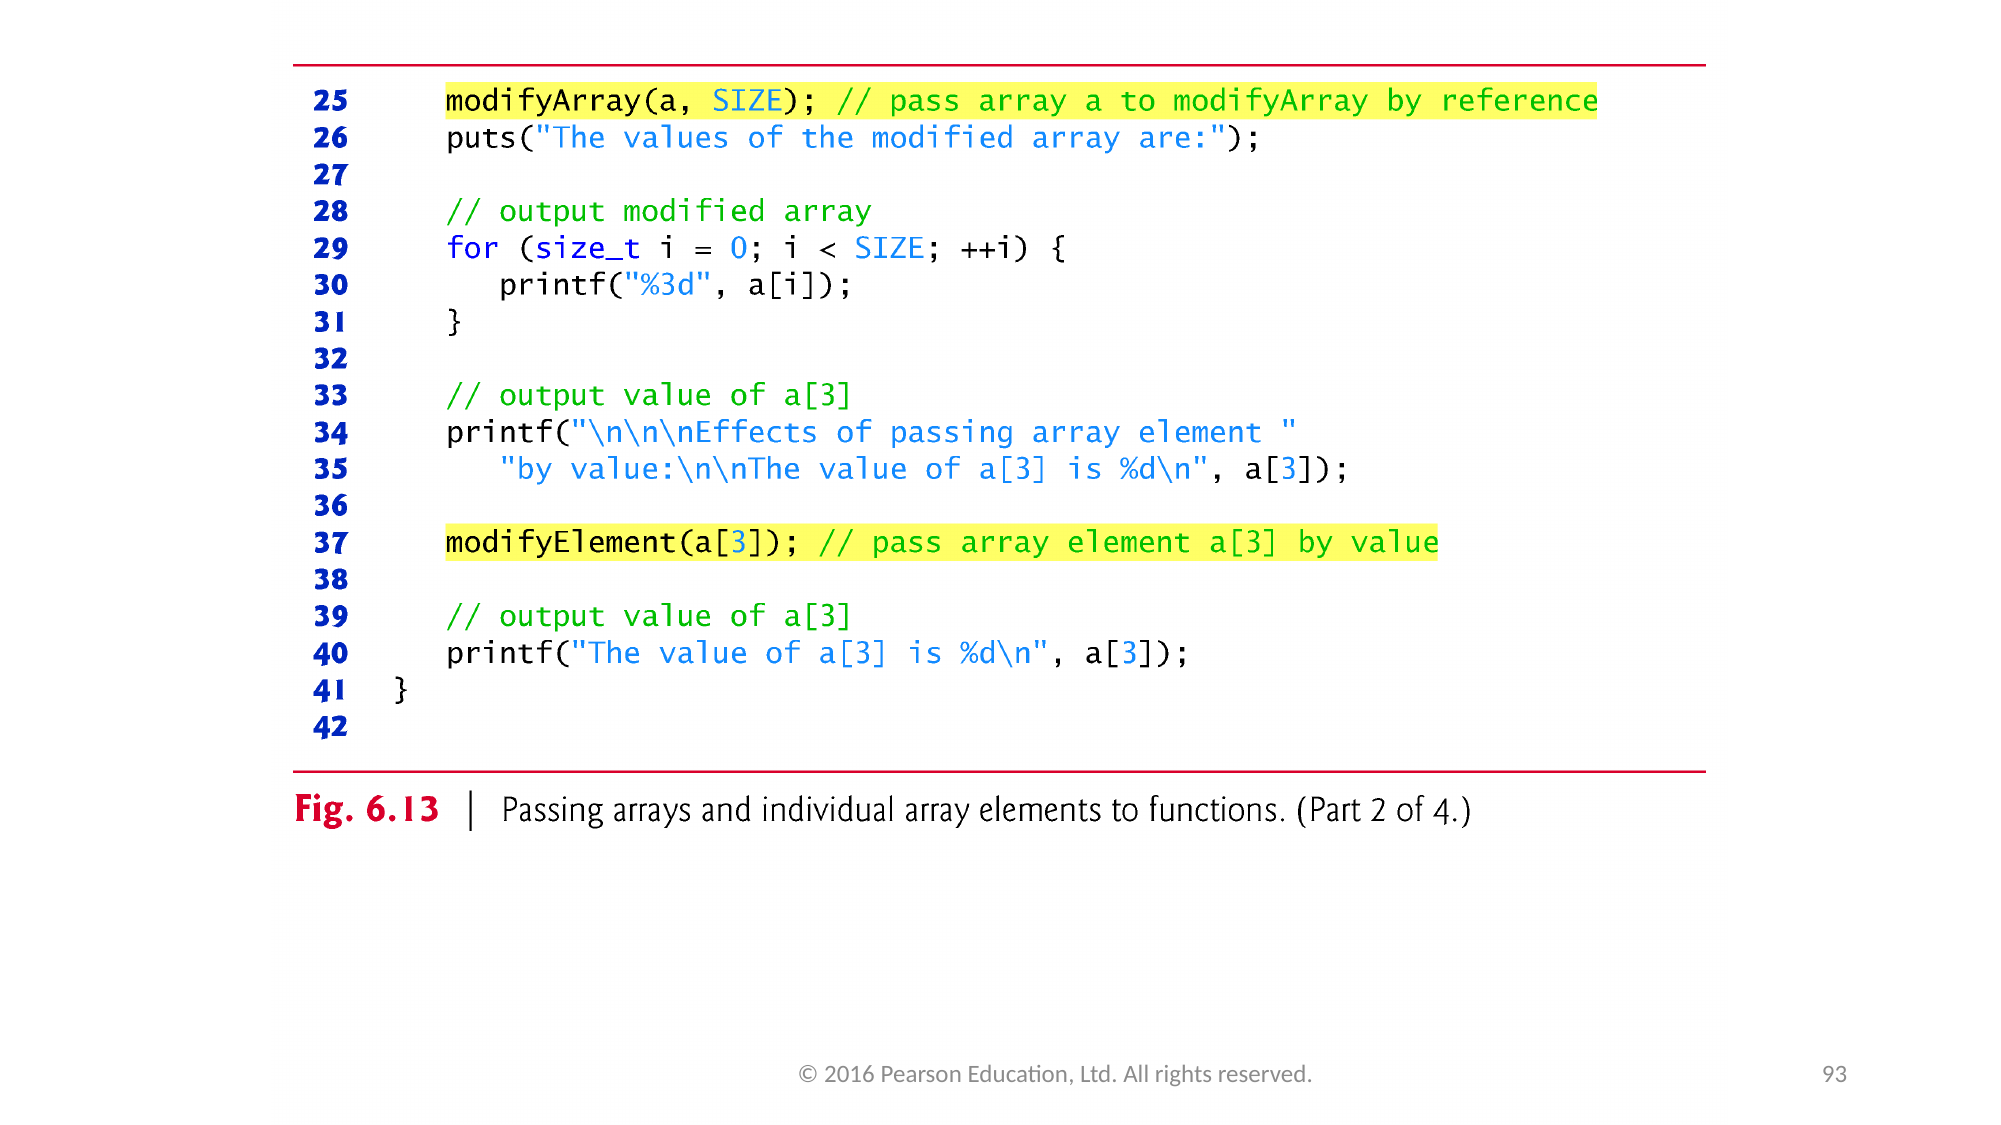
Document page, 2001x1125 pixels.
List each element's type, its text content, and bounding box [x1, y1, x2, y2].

picture [271, 0, 1728, 1125]
slide_number 93 [1728, 1042, 1863, 1103]
